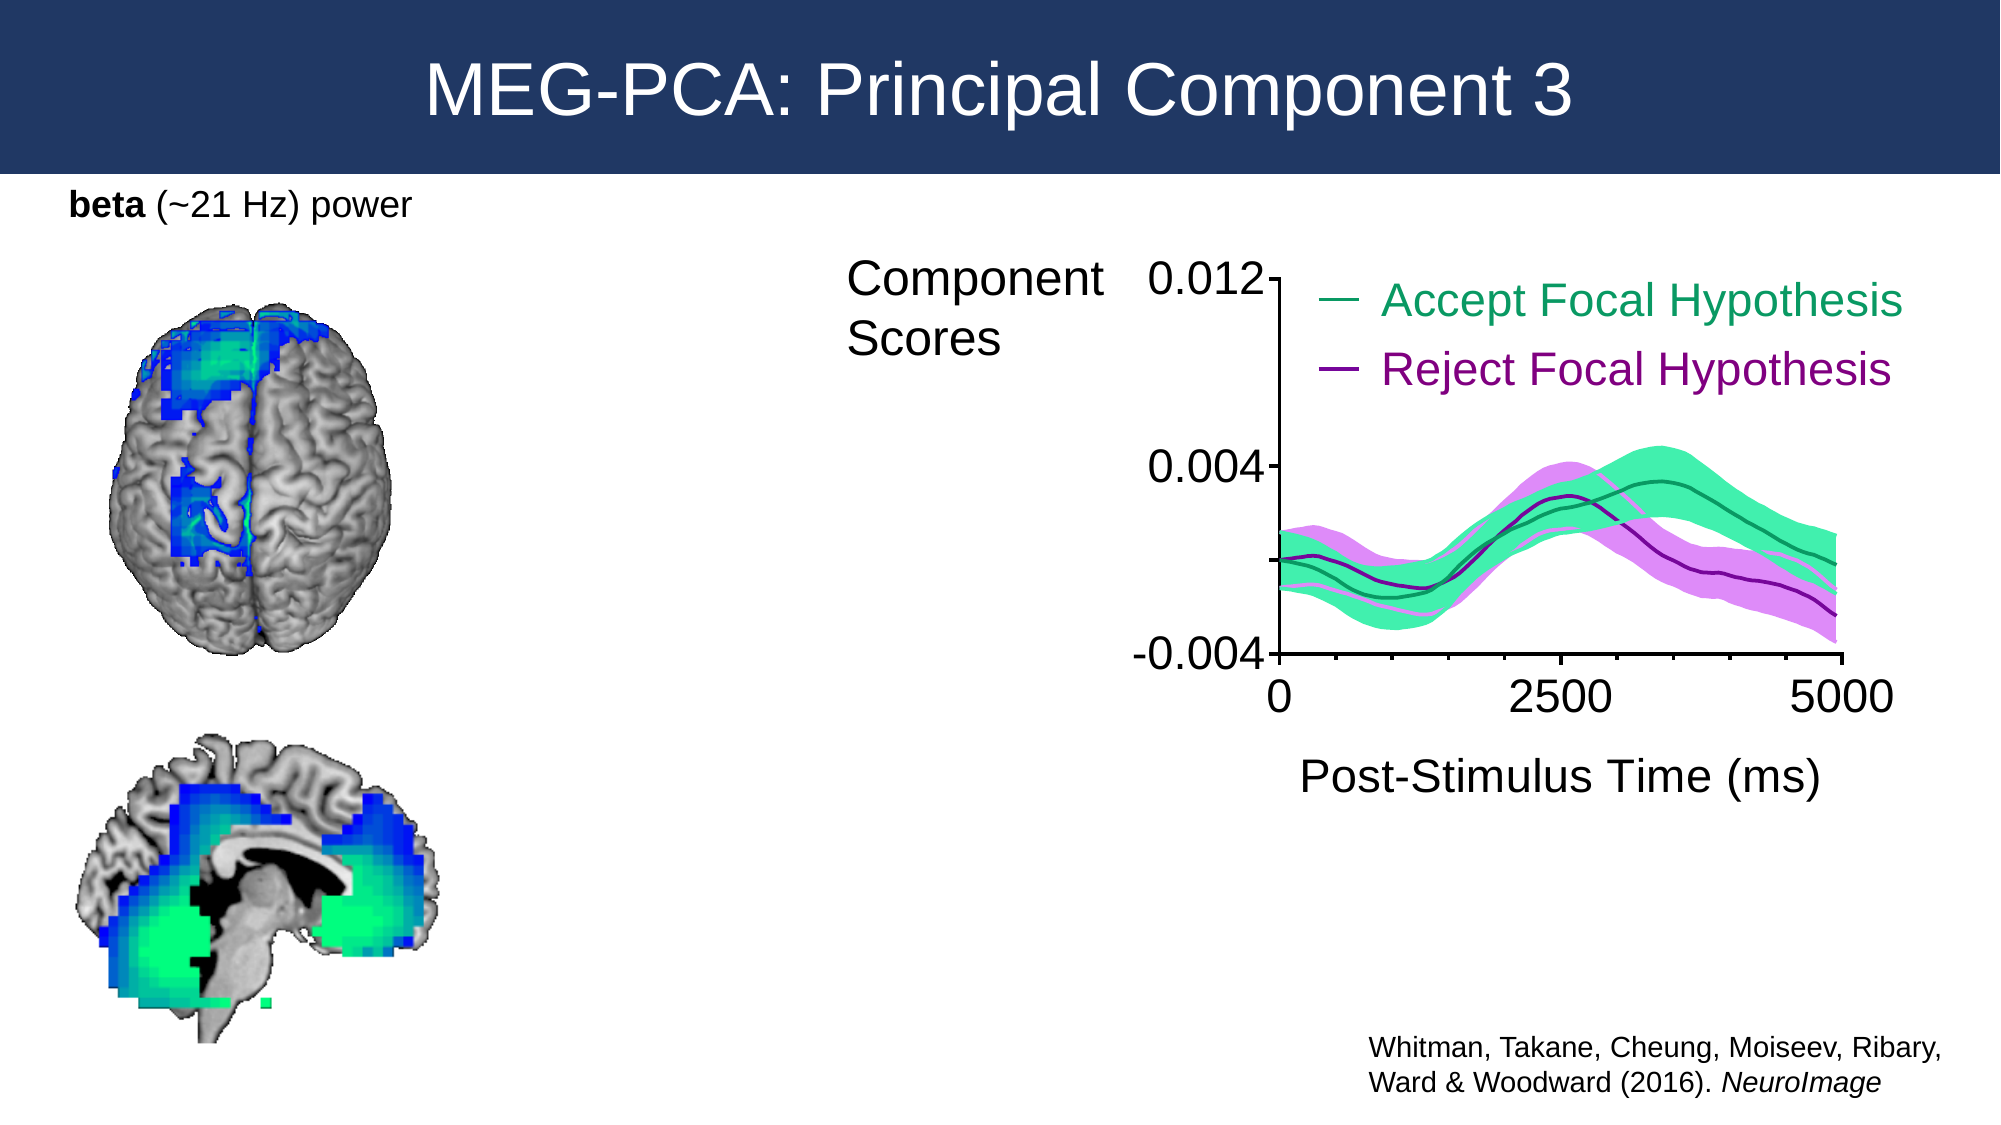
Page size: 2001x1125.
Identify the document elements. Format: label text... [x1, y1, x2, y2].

text_box MEG-PCA: Principal Component 3 [409, 33, 1591, 139]
text_box Whitman, Takane, Cheung, Moiseev, Ribary, Ward & Woodward (2016). NeuroImage [1353, 1021, 1980, 1106]
picture [804, 207, 1980, 829]
text_box [0, 0, 2000, 175]
picture [71, 297, 432, 658]
text_box beta (~21 Hz) power [53, 173, 450, 233]
picture [57, 720, 446, 1064]
